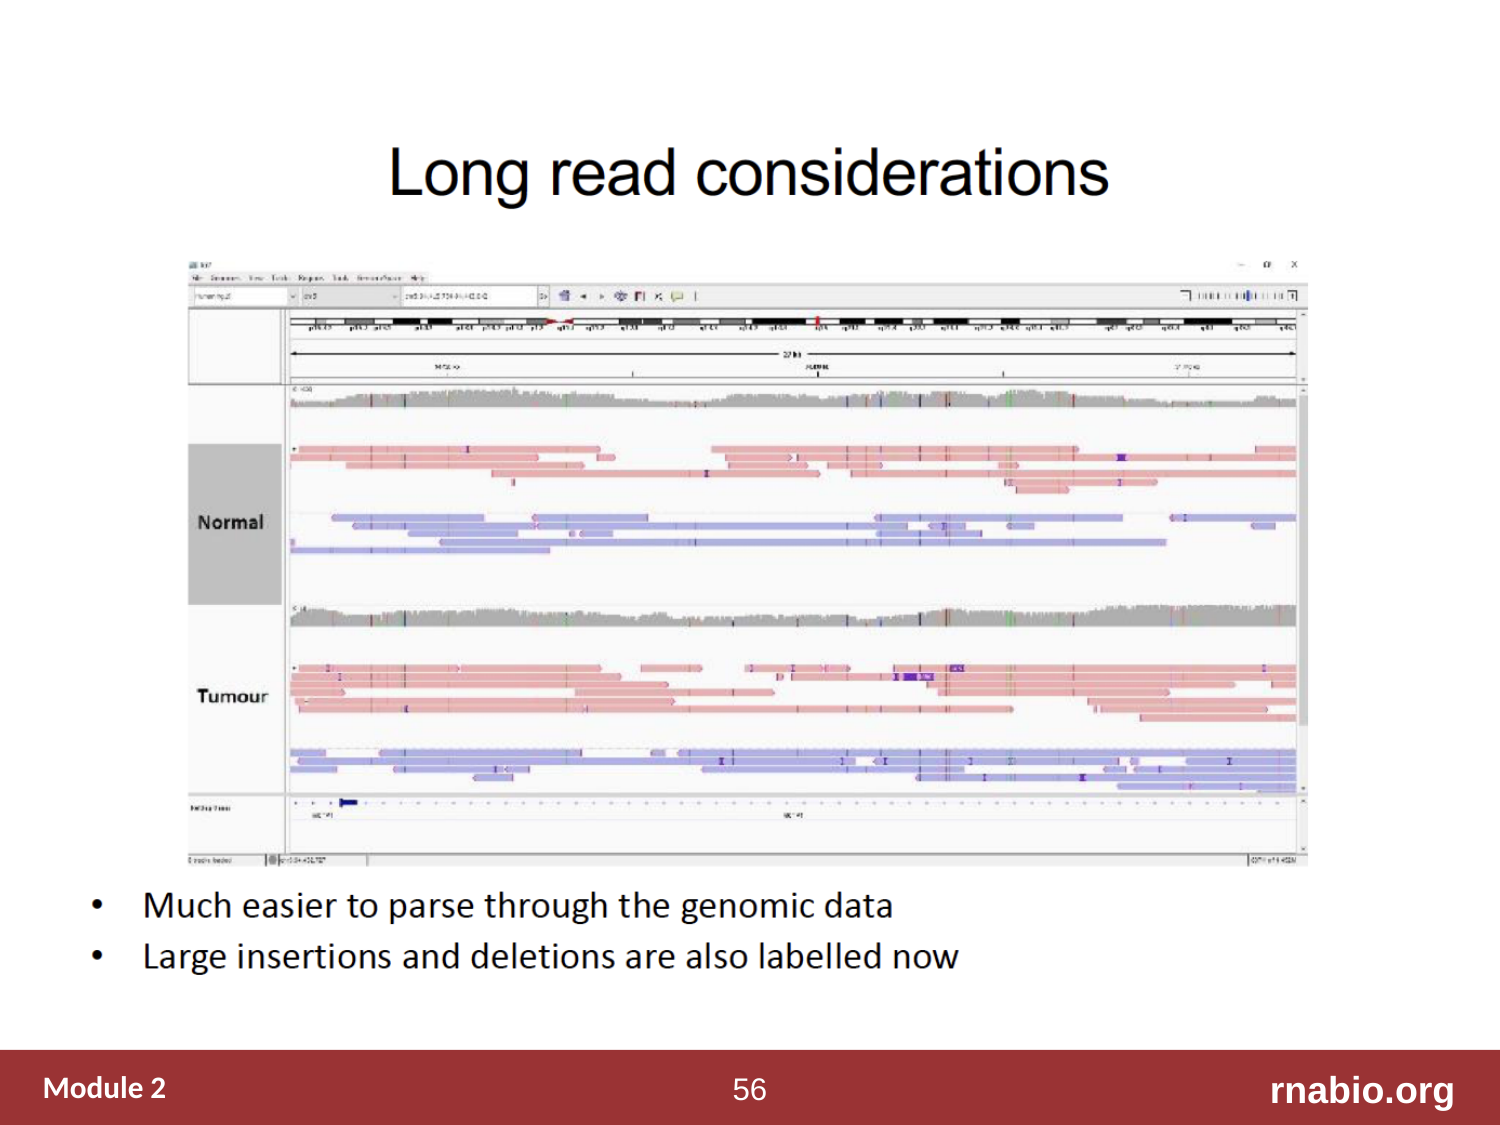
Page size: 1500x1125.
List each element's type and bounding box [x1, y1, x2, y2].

list [73, 89, 1427, 1003]
